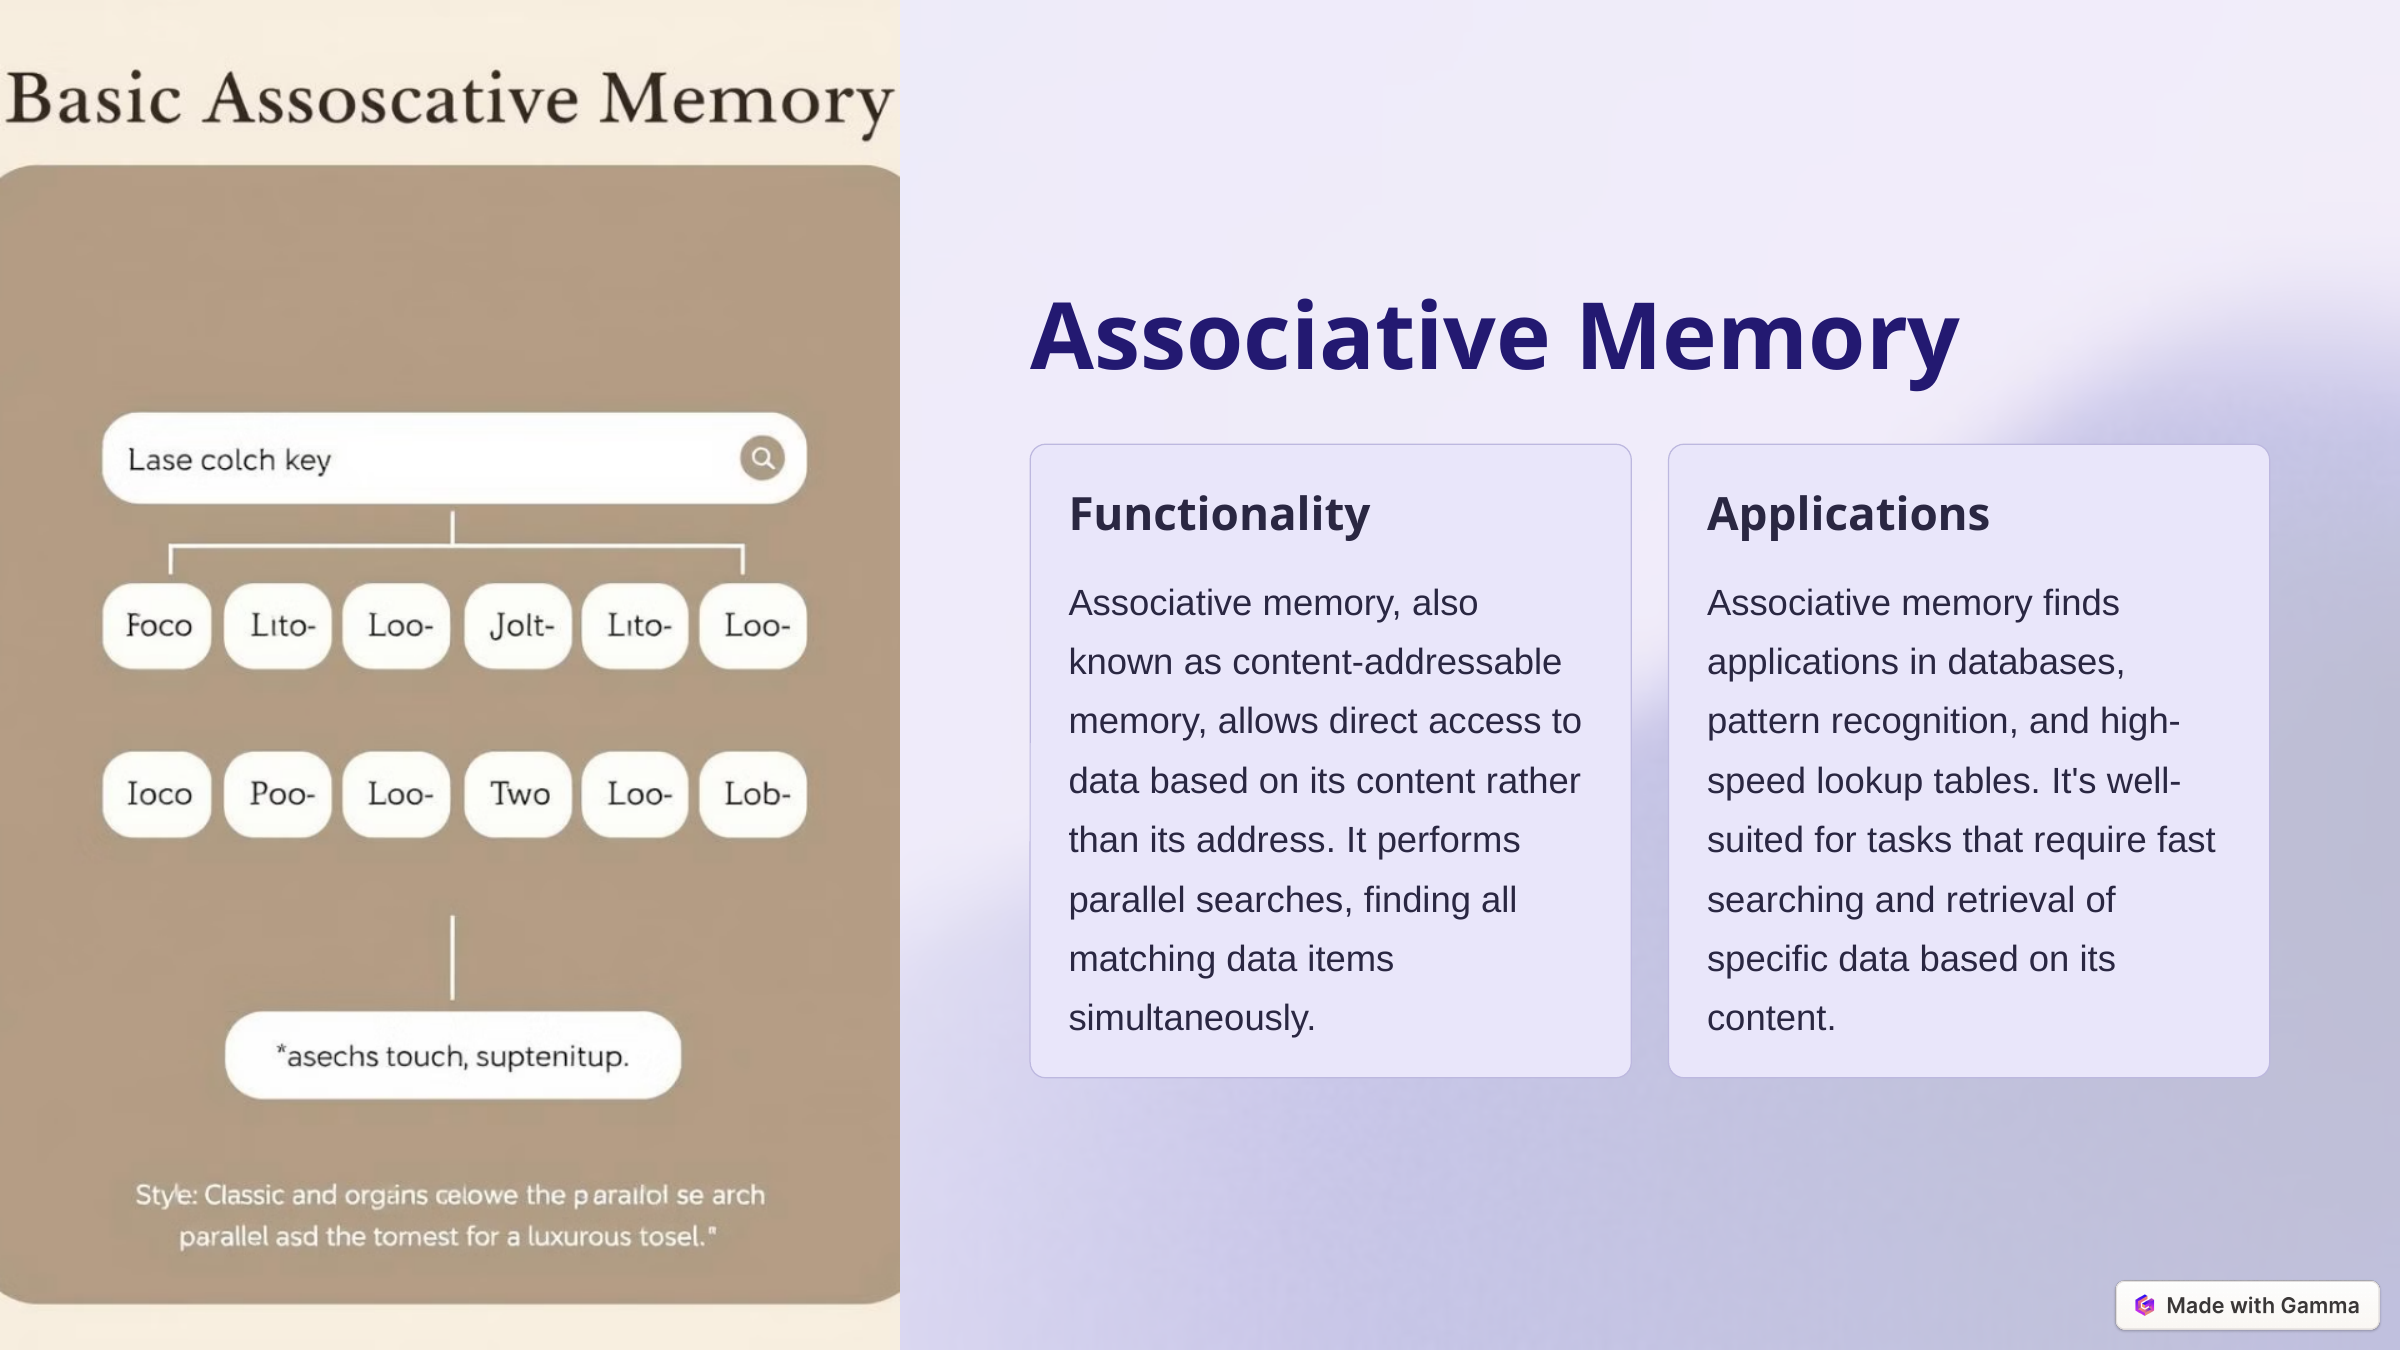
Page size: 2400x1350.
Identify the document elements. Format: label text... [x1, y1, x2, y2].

text_box [1030, 444, 1632, 1078]
text_box Applications [1706, 482, 2173, 541]
text_box Associative memory finds applications in databases, pattern recognition, and high-speed lookup tables. It's well-suited for tasks that require fast searching and retrieval of specific data based on its content. [1706, 563, 2232, 1040]
text_box Associative memory, also known as content-addressable memory, allows direct access to data based on its content rather than its address. It performs parallel searches, finding all matching data items simultaneously. [1068, 563, 1593, 1040]
picture [2106, 1271, 2389, 1339]
text_box [1668, 444, 2270, 1078]
text_box Associative Memory [1030, 272, 1961, 389]
text_box Functionality [1068, 482, 1534, 541]
picture [0, 0, 900, 1350]
